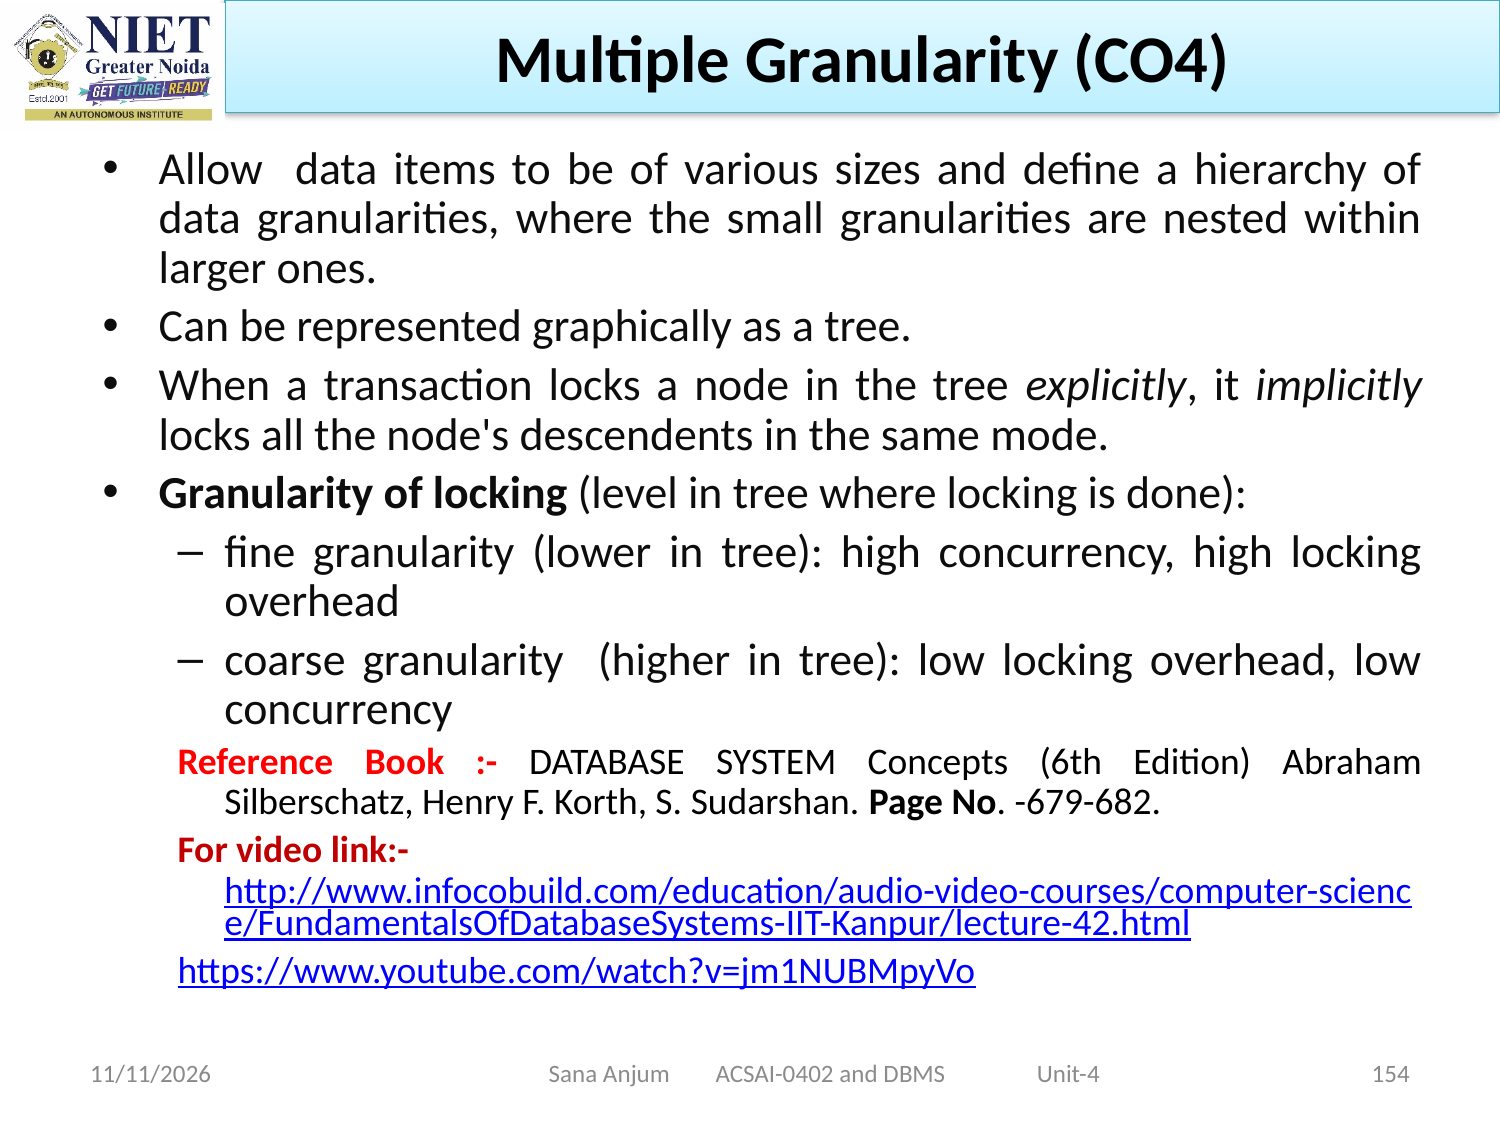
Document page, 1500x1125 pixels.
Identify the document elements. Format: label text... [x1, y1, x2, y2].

picture [0, 2, 226, 131]
footer Sana Anjum ACSAI-0402 and DBMS Unit-4 [412, 1042, 1074, 1103]
text_box Multiple Granularity (CO4) [224, 0, 1500, 113]
slide_number 154 [1074, 1042, 1425, 1103]
list Allow data items to be of various sizes and define a hierarchy of data granularities, where the small granularities are nested within larger ones. Can be represented graphically as a tree. When a transaction locks a node in the tree explicitly, it implicitly locks all the node's descendents in the same mode. Granularity of locking (level in tree where locking is done): fine granularity (lower in tree): high concurrency, high locking overhead coarse granularity (higher in tree): low locking overhead, low concurrency Reference Book :- DATABASE SYSTEM Concepts (6th Edition) Abraham Silberschatz, Henry F. Korth, S. Sudarshan. Page No. -679-682. For video link:- http://www.infocobuild.com/education/audio-video-courses/computer-science/FundamentalsOfDatabaseSystems-IIT-Kanpur/lecture-42.html https://www.youtube.com/watch?v=jm1NUBMpyVo [87, 137, 1438, 1038]
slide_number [75, 1042, 412, 1103]
